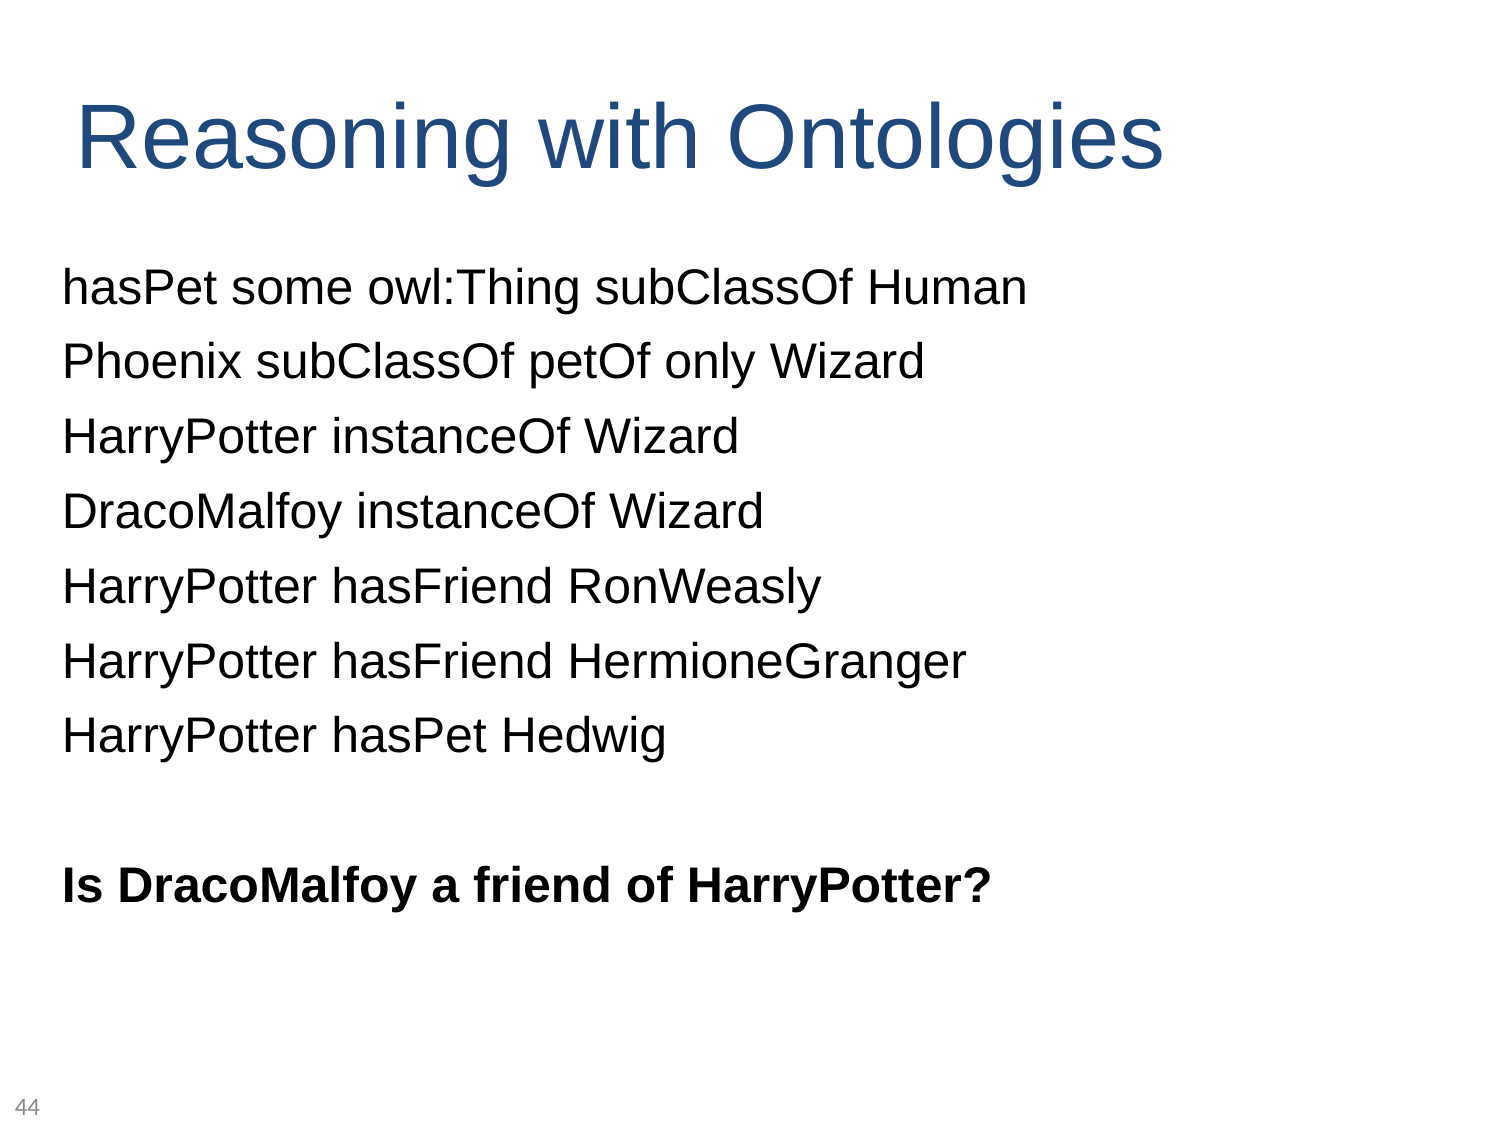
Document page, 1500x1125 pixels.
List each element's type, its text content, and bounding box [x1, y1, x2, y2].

list hasPet some owl:Thing subClassOf Human Phoenix subClassOf petOf only Wizard HarryPotter instanceOf Wizard DracoMalfoy instanceOf Wizard HarryPotter hasFriend RonWeasly HarryPotter hasFriend HermioneGranger HarryPotter hasPet Hedwig Is DracoMalfoy a friend of HarryPotter? [61, 260, 1412, 914]
text_box 44 [0, 1087, 350, 1124]
title Reasoning with Ontologies [75, 44, 1425, 233]
